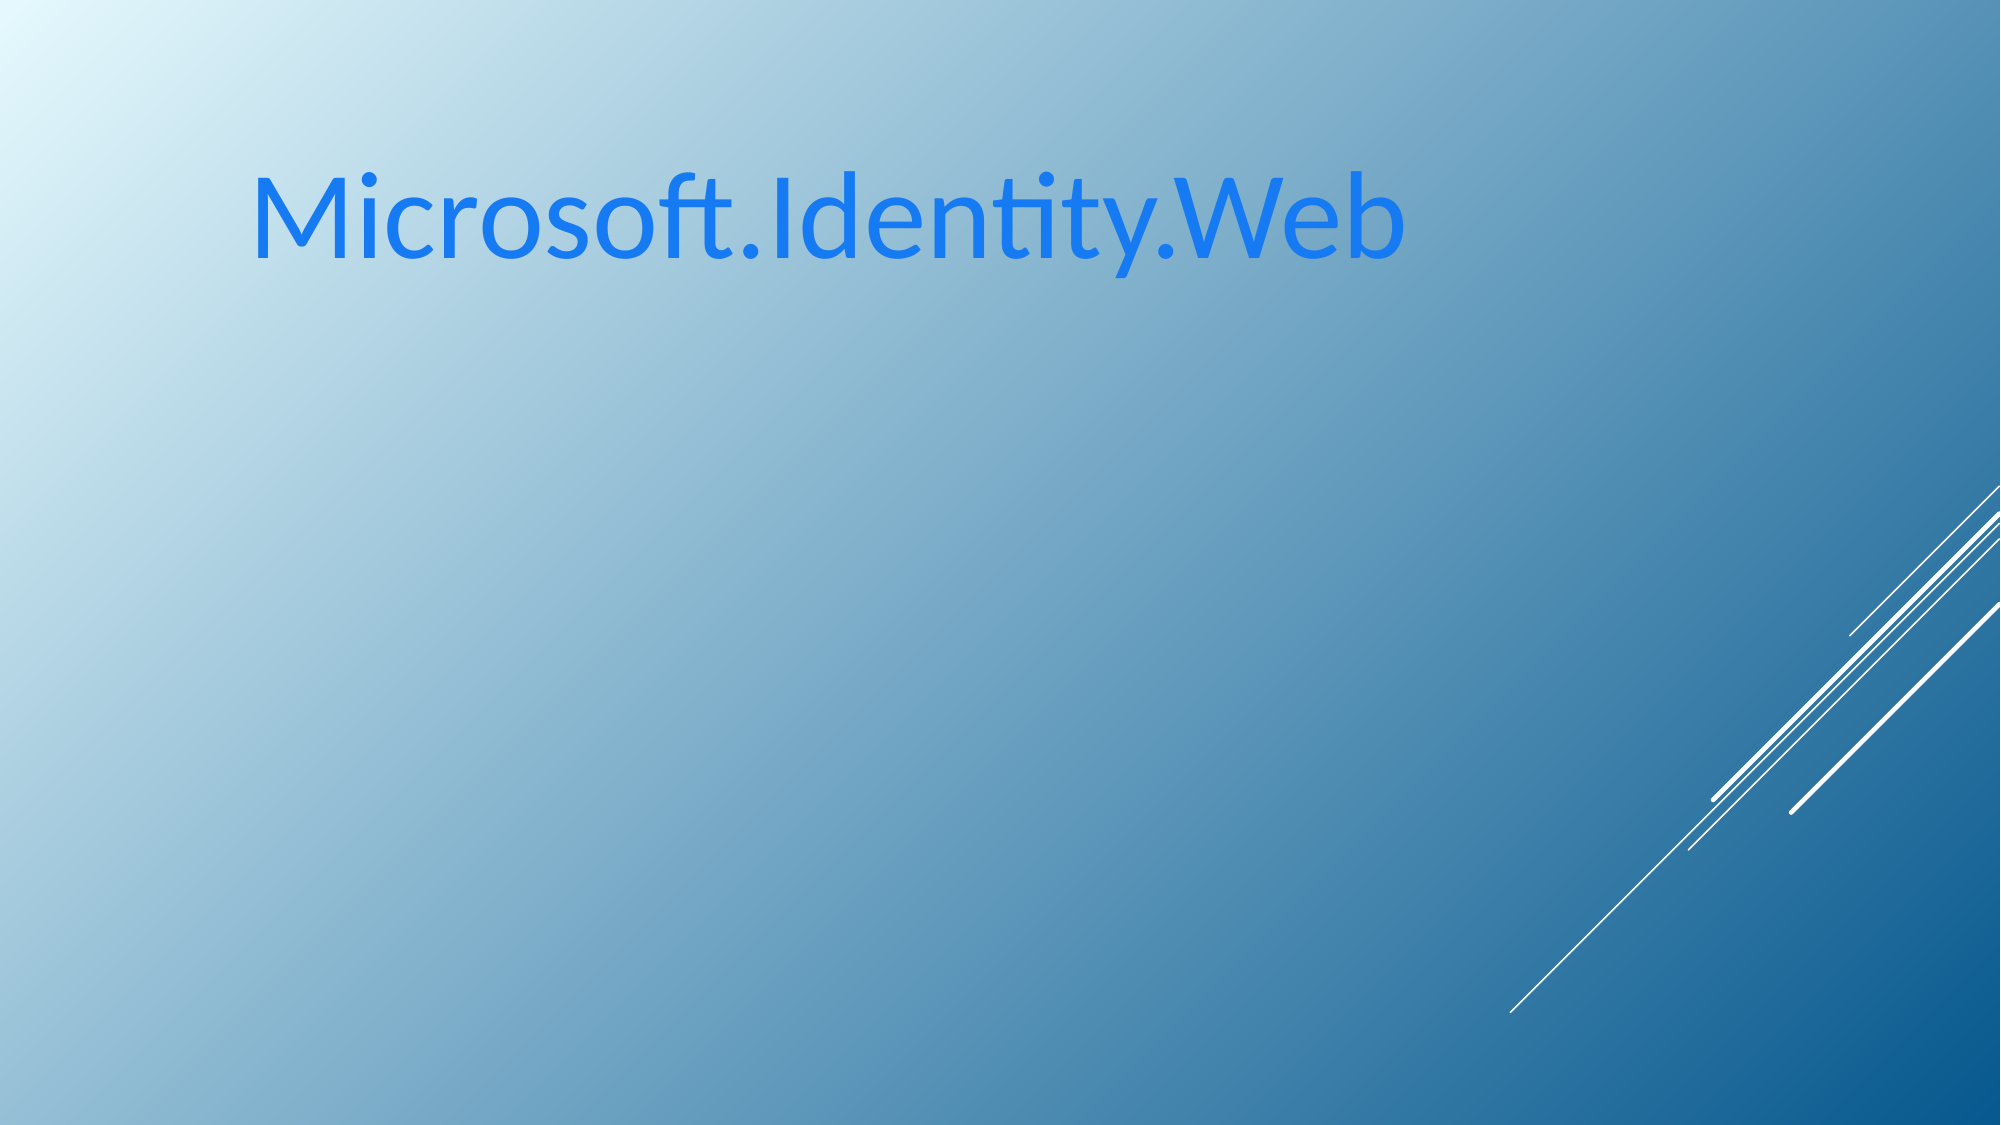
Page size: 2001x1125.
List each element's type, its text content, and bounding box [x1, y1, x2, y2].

text_box Microsoft.Identity.Web [233, 126, 1675, 392]
